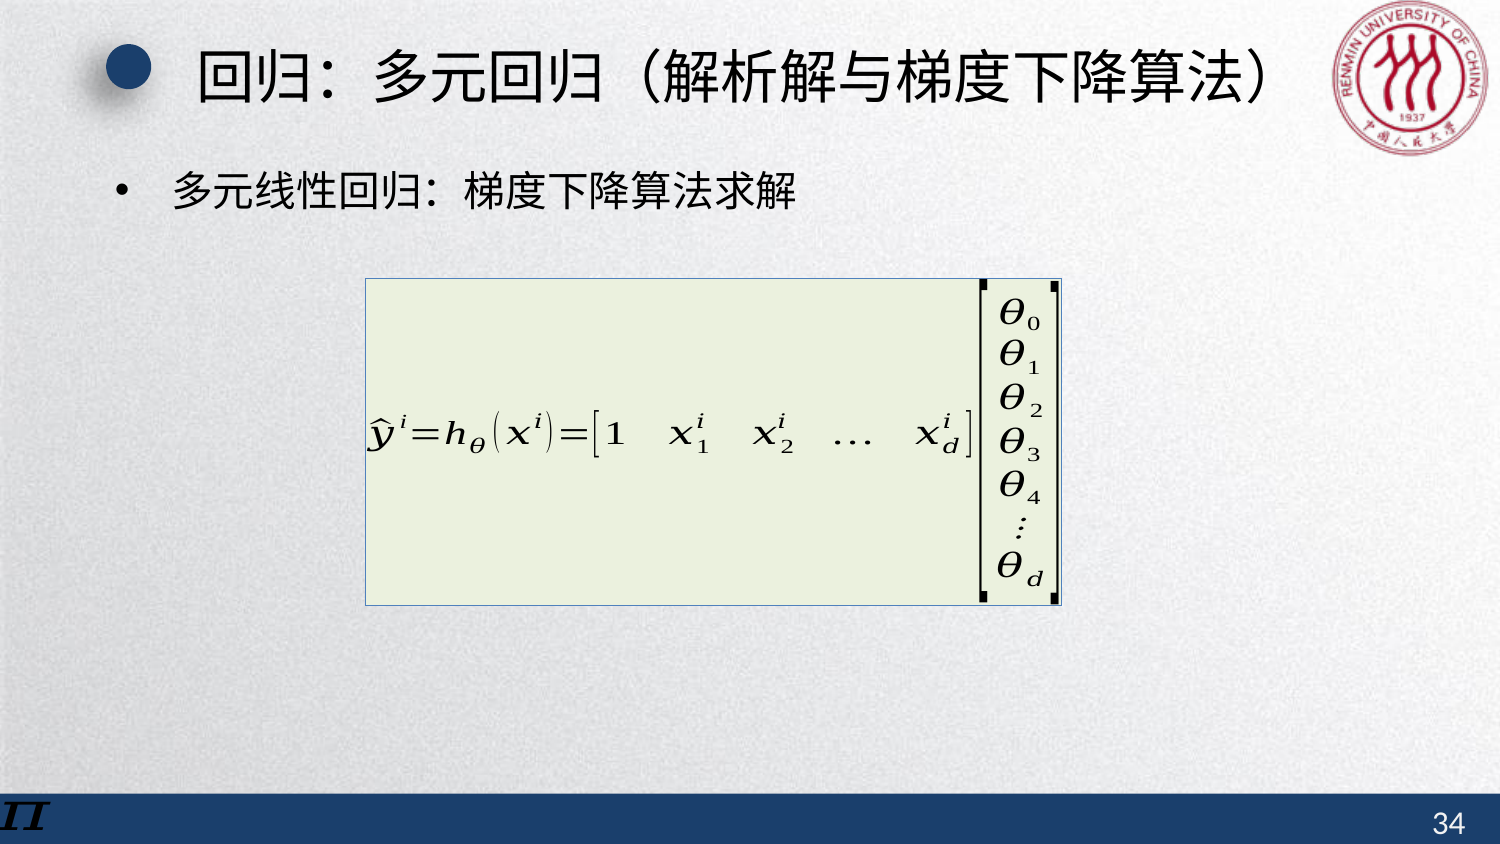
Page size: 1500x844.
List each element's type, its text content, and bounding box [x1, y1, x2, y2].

title 回归：多元回归（解析解与梯度下降算法） [75, 33, 1425, 116]
text_box [74, 132, 1425, 778]
picture [0, 0, 1500, 793]
text_box 多元线性回归：梯度下降算法求解 [99, 157, 1450, 803]
